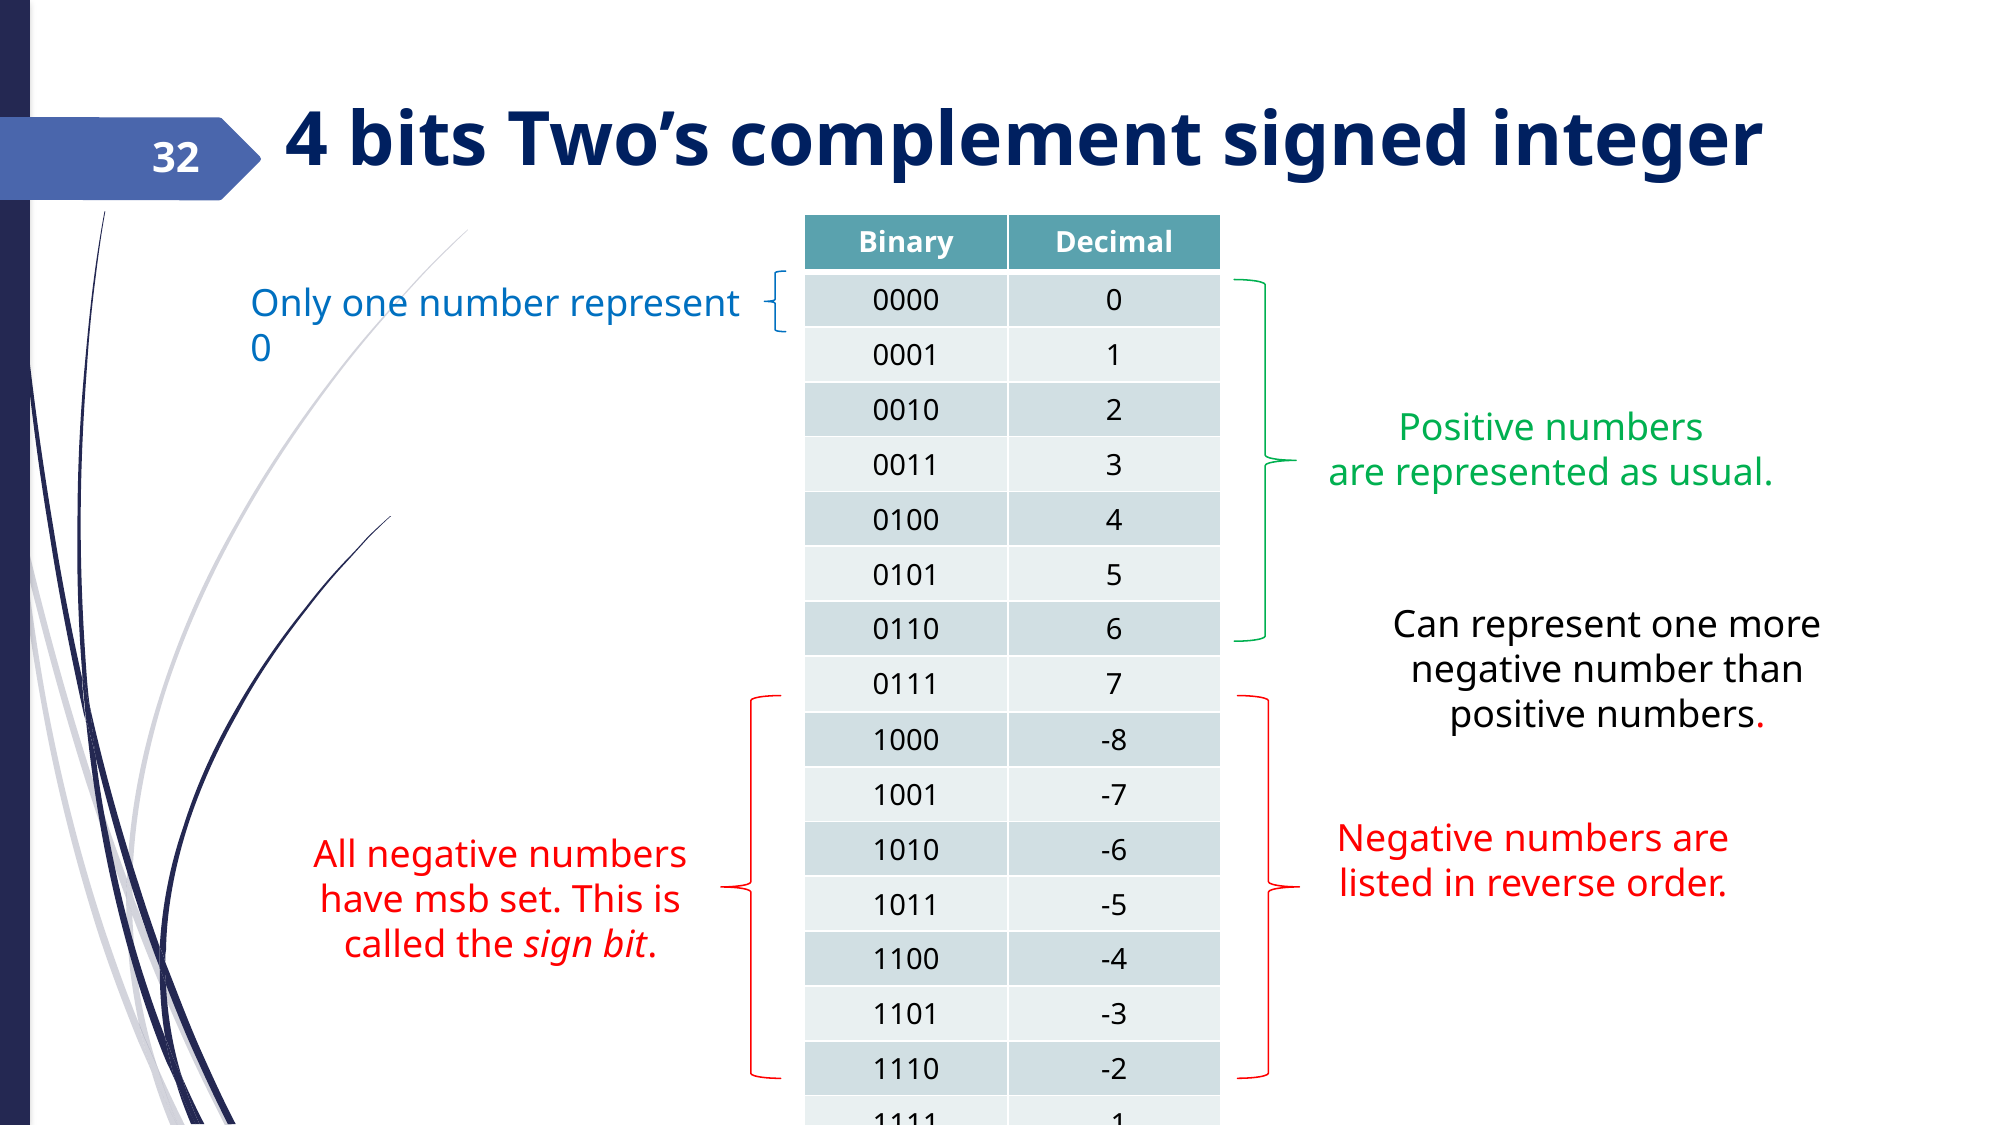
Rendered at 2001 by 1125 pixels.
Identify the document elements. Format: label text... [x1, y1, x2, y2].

table_header Binary [805, 215, 1007, 269]
text_box Only one number represent 0 [235, 271, 775, 376]
table_cell -8 [1009, 713, 1220, 766]
text_box [720, 694, 782, 1080]
table_cell -1 [1009, 1096, 1220, 1125]
table_cell 7 [1009, 657, 1220, 711]
text_box Positive numbers are represented as usual. [1300, 395, 1802, 501]
text_box [775, 270, 787, 333]
table_cell 4 [1009, 492, 1220, 545]
table_cell 0000 [805, 275, 1007, 326]
table_cell 0111 [805, 657, 1007, 711]
table_cell 2 [1009, 383, 1220, 436]
text_box Negative numbers are listed in reverse order. [1282, 806, 1784, 912]
table_cell 1101 [805, 987, 1007, 1040]
table_cell 1001 [805, 768, 1007, 821]
table_cell 0001 [805, 328, 1007, 381]
table_header Decimal [1009, 215, 1220, 269]
table_cell 1111 [805, 1096, 1007, 1125]
list [132, 154, 1868, 869]
table_cell 5 [1009, 547, 1220, 600]
table_cell 0100 [805, 492, 1007, 545]
text_box 4 bits Two’s complement signed integer [270, 82, 1781, 188]
table_cell 1010 [805, 822, 1007, 875]
slide_number 32 [87, 129, 216, 190]
table_cell -6 [1009, 822, 1220, 875]
table_cell -4 [1009, 932, 1220, 985]
text_box Can represent one more negative number than positive numbers. [1299, 592, 1916, 743]
table_cell 0110 [805, 602, 1007, 655]
table_cell 0 [1009, 275, 1220, 326]
text_box [1233, 278, 1297, 642]
table_cell 1 [1009, 328, 1220, 381]
table_cell 1011 [805, 877, 1007, 930]
table_cell -2 [1009, 1042, 1220, 1095]
text_box All negative numbers have msb set. This is called the sign bit. [249, 822, 750, 973]
table_cell 0011 [805, 437, 1007, 491]
table_cell 1100 [805, 932, 1007, 985]
table_cell 0101 [805, 547, 1007, 600]
table_cell 1110 [805, 1042, 1007, 1095]
table_cell 6 [1009, 602, 1220, 655]
table_cell 3 [1009, 437, 1220, 491]
text_box [1236, 694, 1282, 1080]
table_cell -7 [1009, 768, 1220, 821]
table_cell -5 [1009, 877, 1220, 930]
table_cell -3 [1009, 987, 1220, 1040]
table_cell 1000 [805, 713, 1007, 766]
table_cell 0010 [805, 383, 1007, 436]
